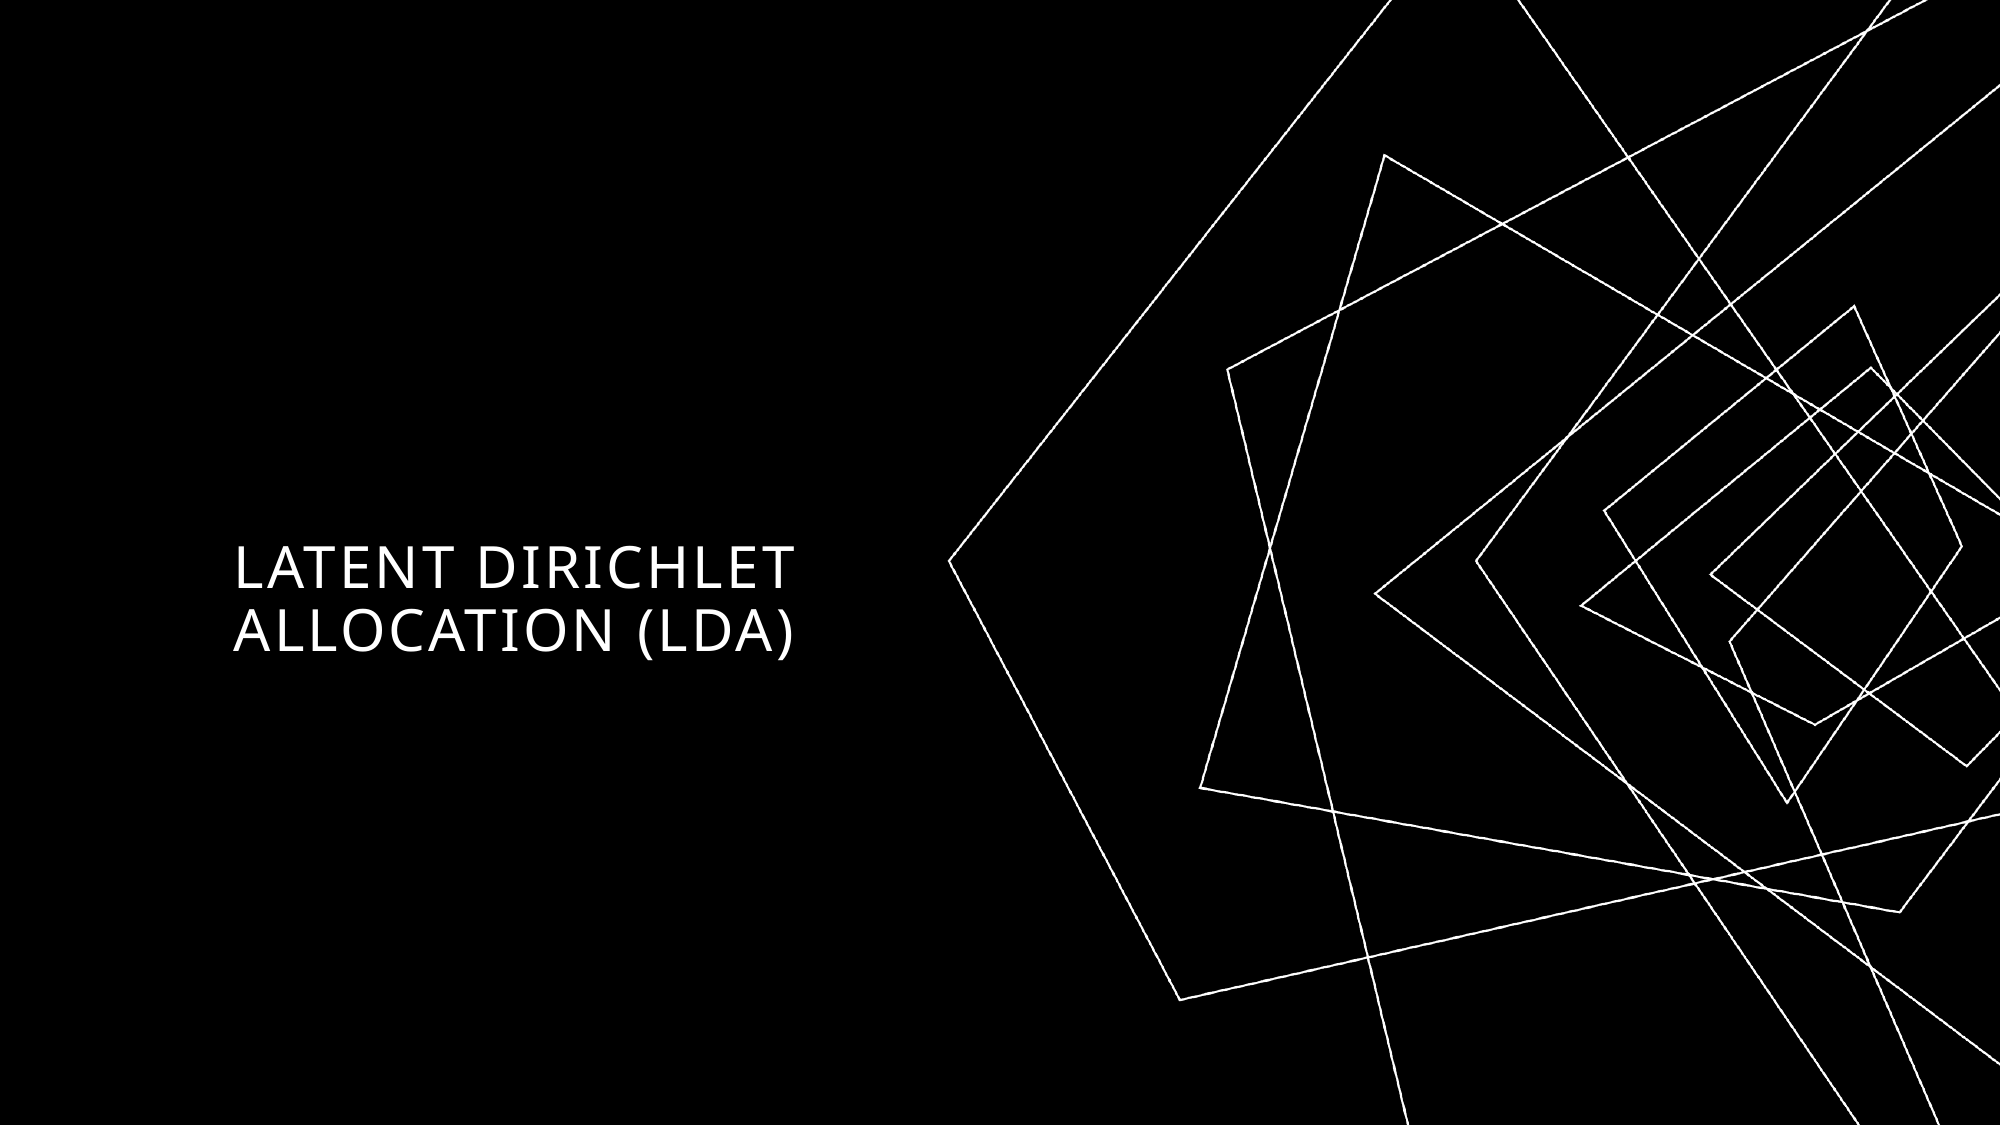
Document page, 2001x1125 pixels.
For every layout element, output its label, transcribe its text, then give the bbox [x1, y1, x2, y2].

title Latent Dirichlet Allocation (LDA) [218, 453, 879, 672]
picture [900, 0, 2000, 1125]
